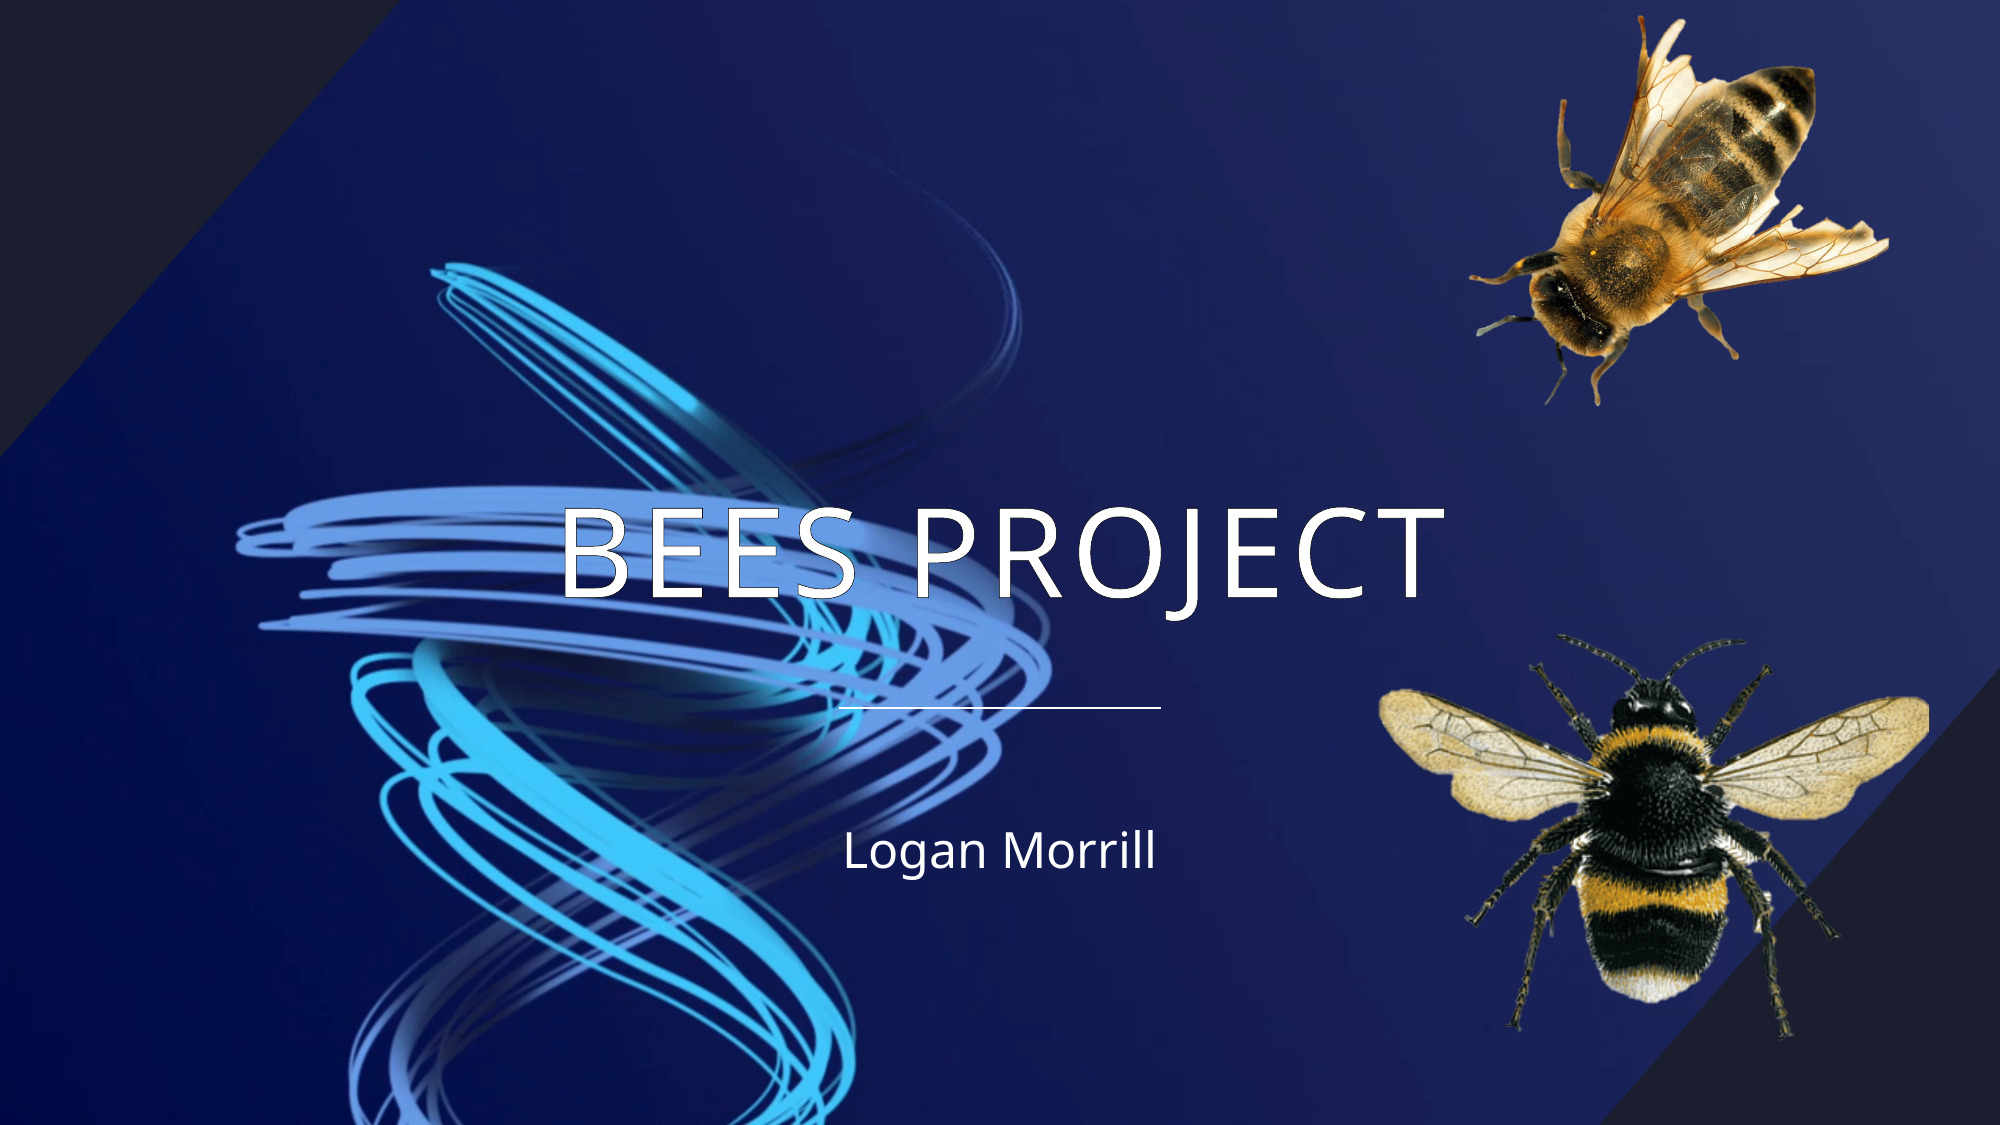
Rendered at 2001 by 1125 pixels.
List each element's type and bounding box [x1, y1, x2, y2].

picture [1431, 0, 1939, 440]
text_box [0, 0, 2000, 1125]
picture [1375, 555, 1939, 1119]
